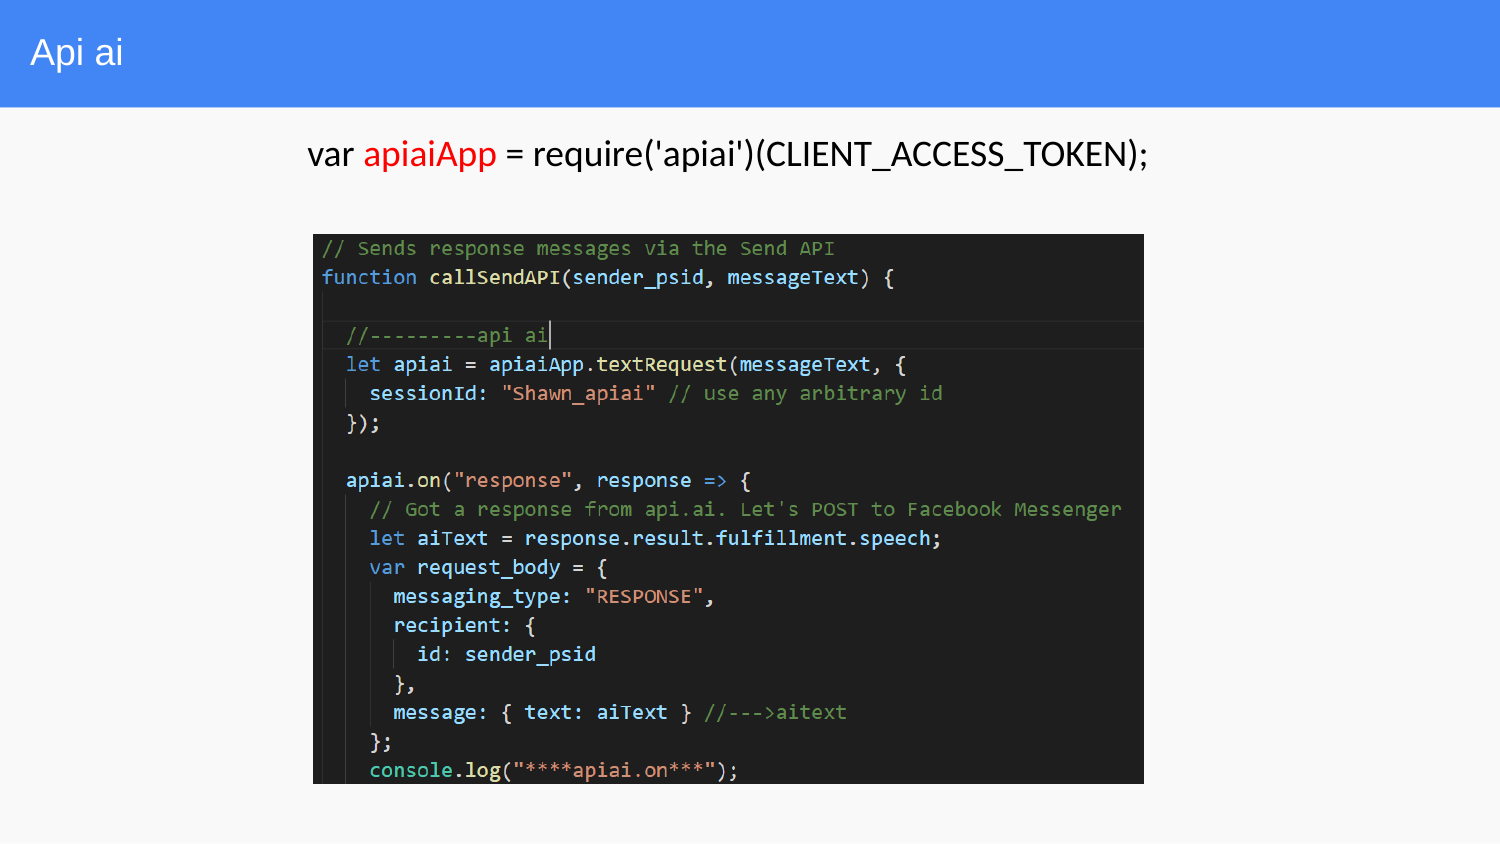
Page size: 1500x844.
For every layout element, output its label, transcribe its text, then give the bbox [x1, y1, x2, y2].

text_box Api ai [28, 25, 386, 73]
text_box var apiaiApp = require('apiai')(CLIENT_ACCESS_TOKEN); [292, 121, 1165, 182]
picture [312, 233, 1144, 784]
